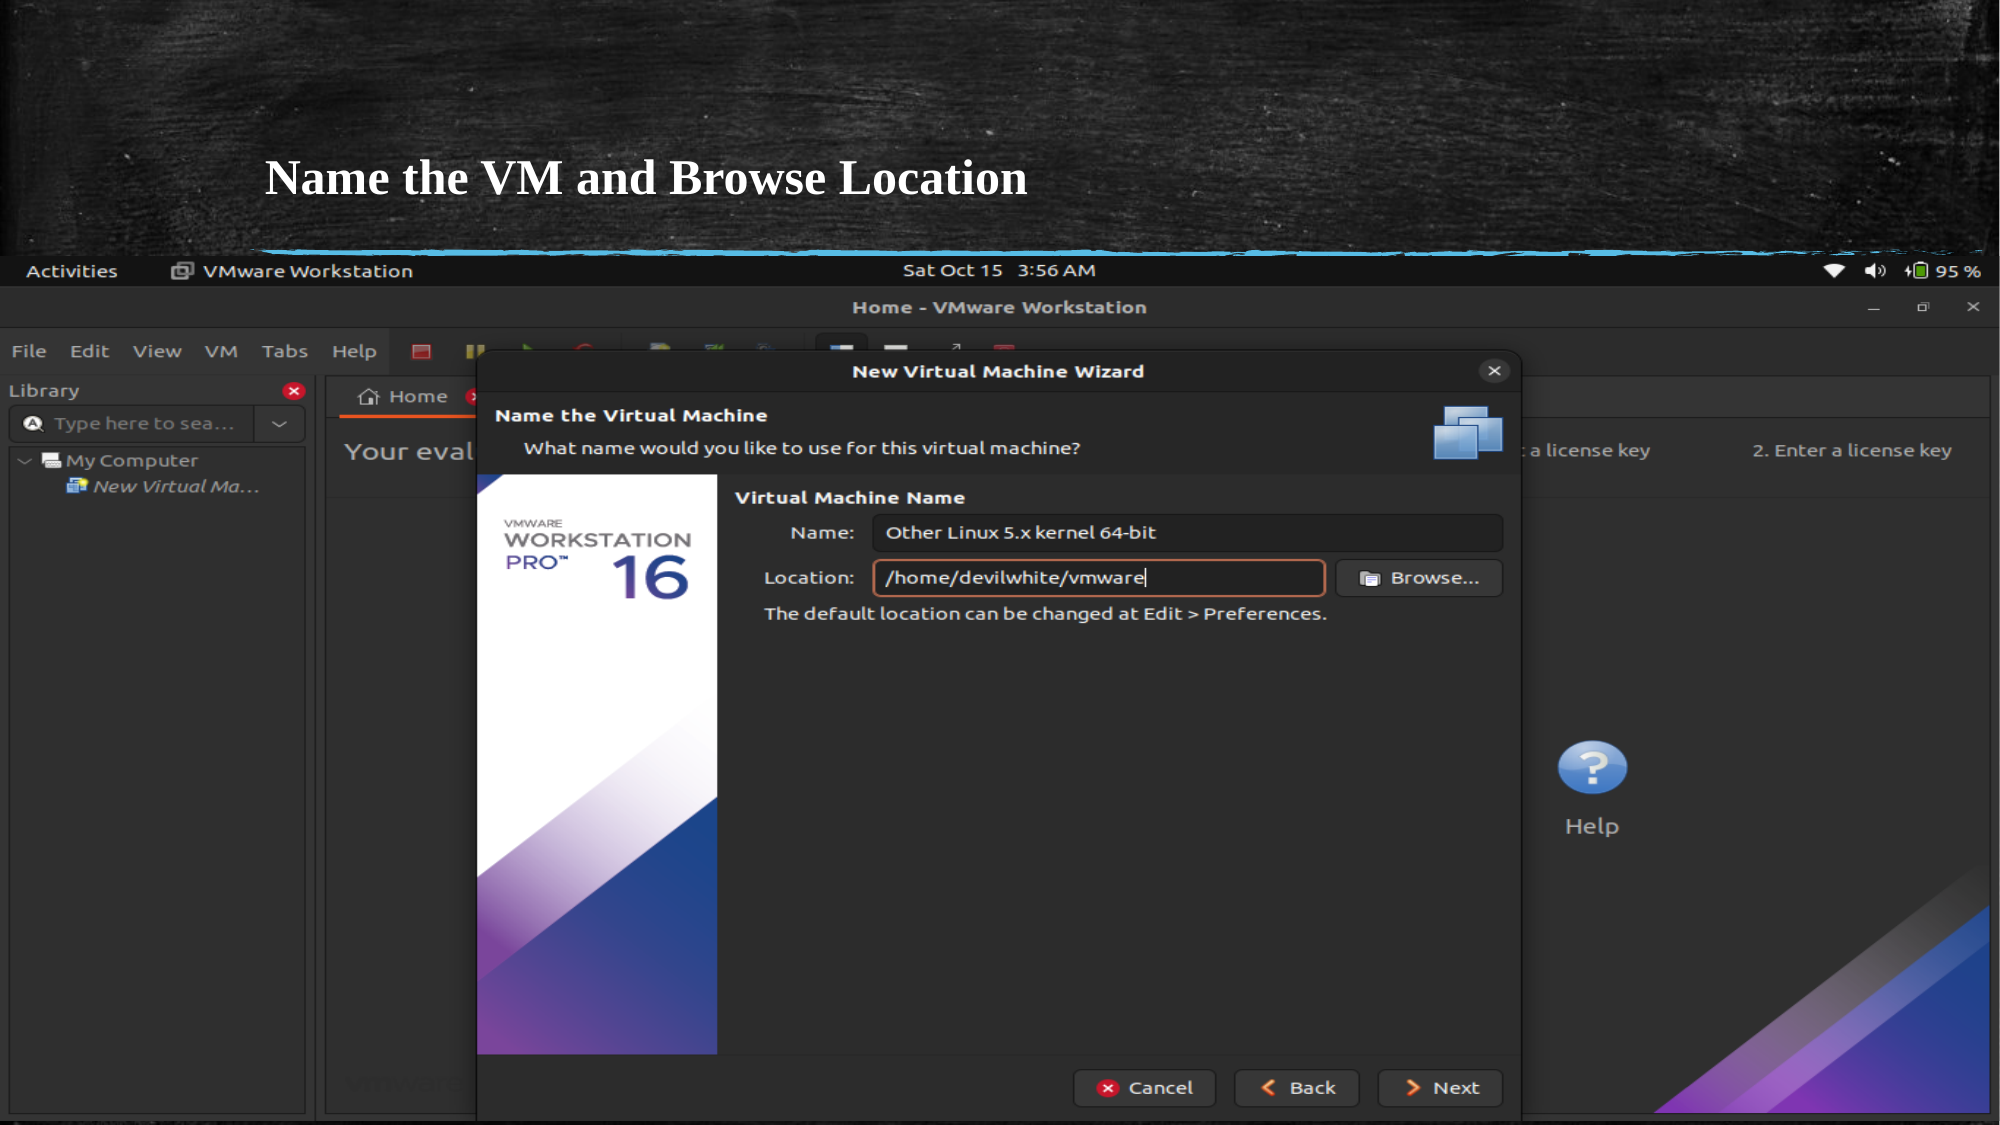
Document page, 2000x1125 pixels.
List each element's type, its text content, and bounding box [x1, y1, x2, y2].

title Name the VM and Browse Location [249, 111, 1750, 213]
picture [0, 256, 2000, 1121]
